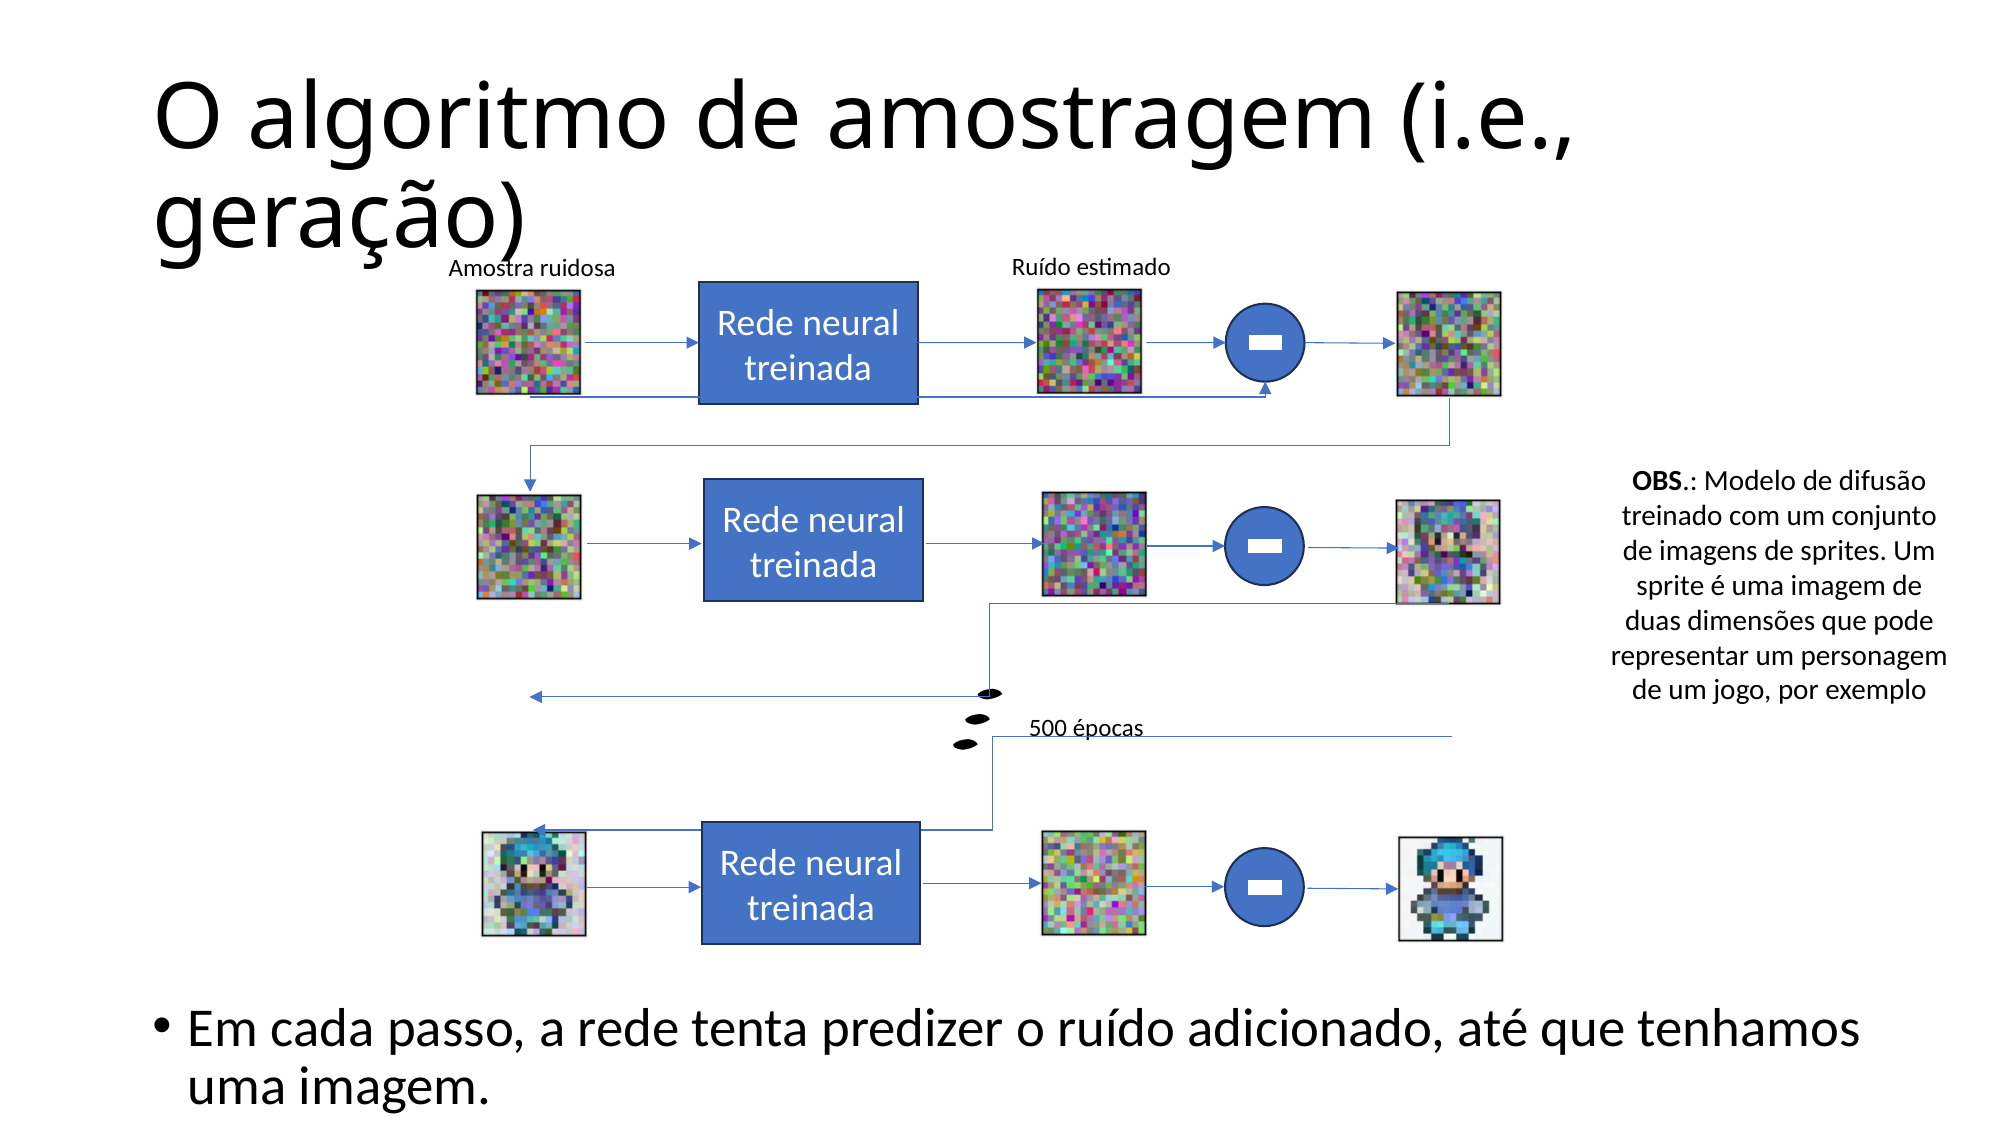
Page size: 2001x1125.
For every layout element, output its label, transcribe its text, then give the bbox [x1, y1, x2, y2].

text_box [422, 242, 1511, 952]
title O algoritmo de amostragem (i.e., geração) [137, 59, 1863, 278]
list Em cada passo, a rede tenta predizer o ruído adicionado, até que tenhamos uma imagem. [137, 991, 1983, 1125]
text_box OBS.: Modelo de difusão treinado com um conjunto de imagens de sprites. Um sprite é uma imagem de duas dimensões que pode representar um personagem de um jogo, por exemplo [1594, 453, 1965, 714]
